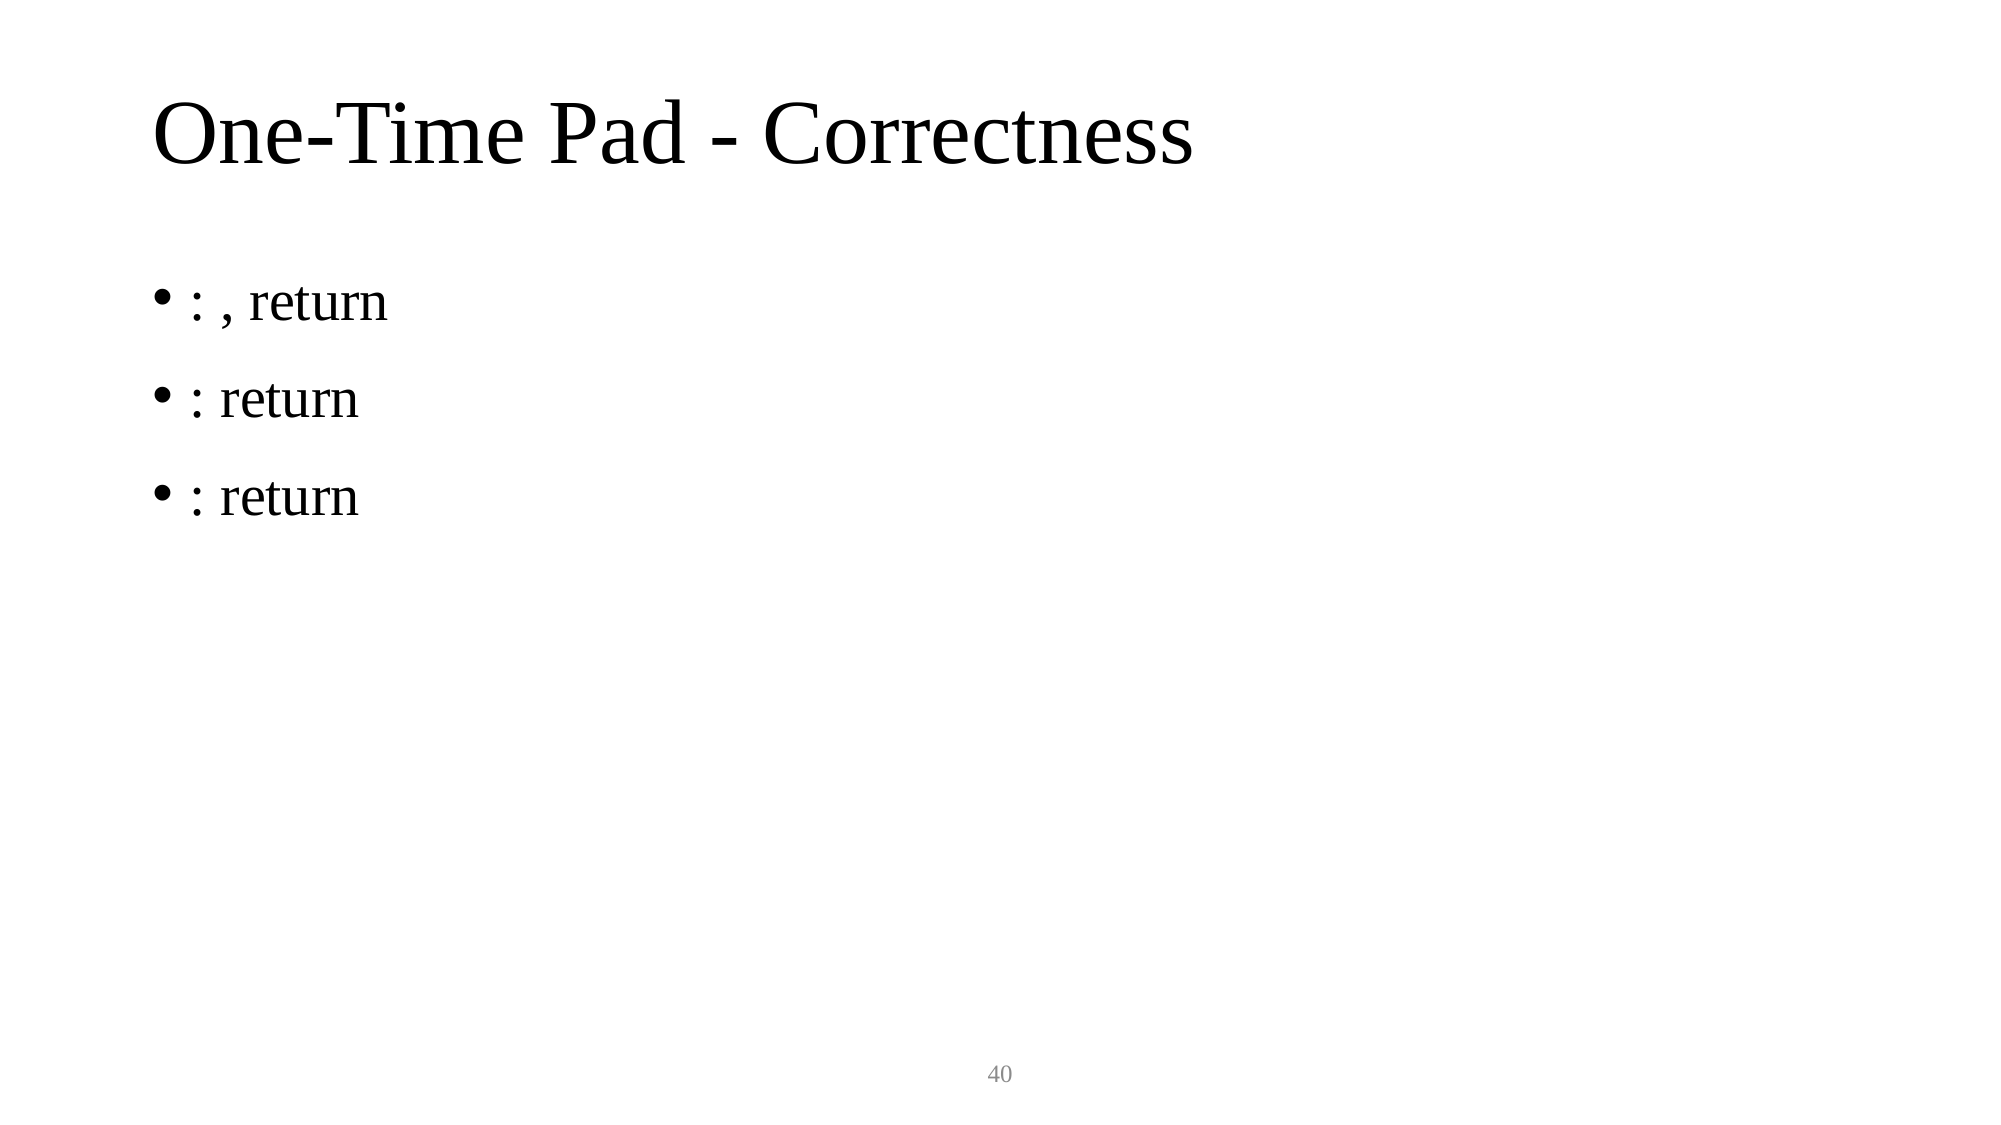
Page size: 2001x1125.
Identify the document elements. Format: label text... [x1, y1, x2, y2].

slide_number 40 [938, 1042, 1062, 1103]
title One-Time Pad - Correctness [137, 59, 1863, 209]
